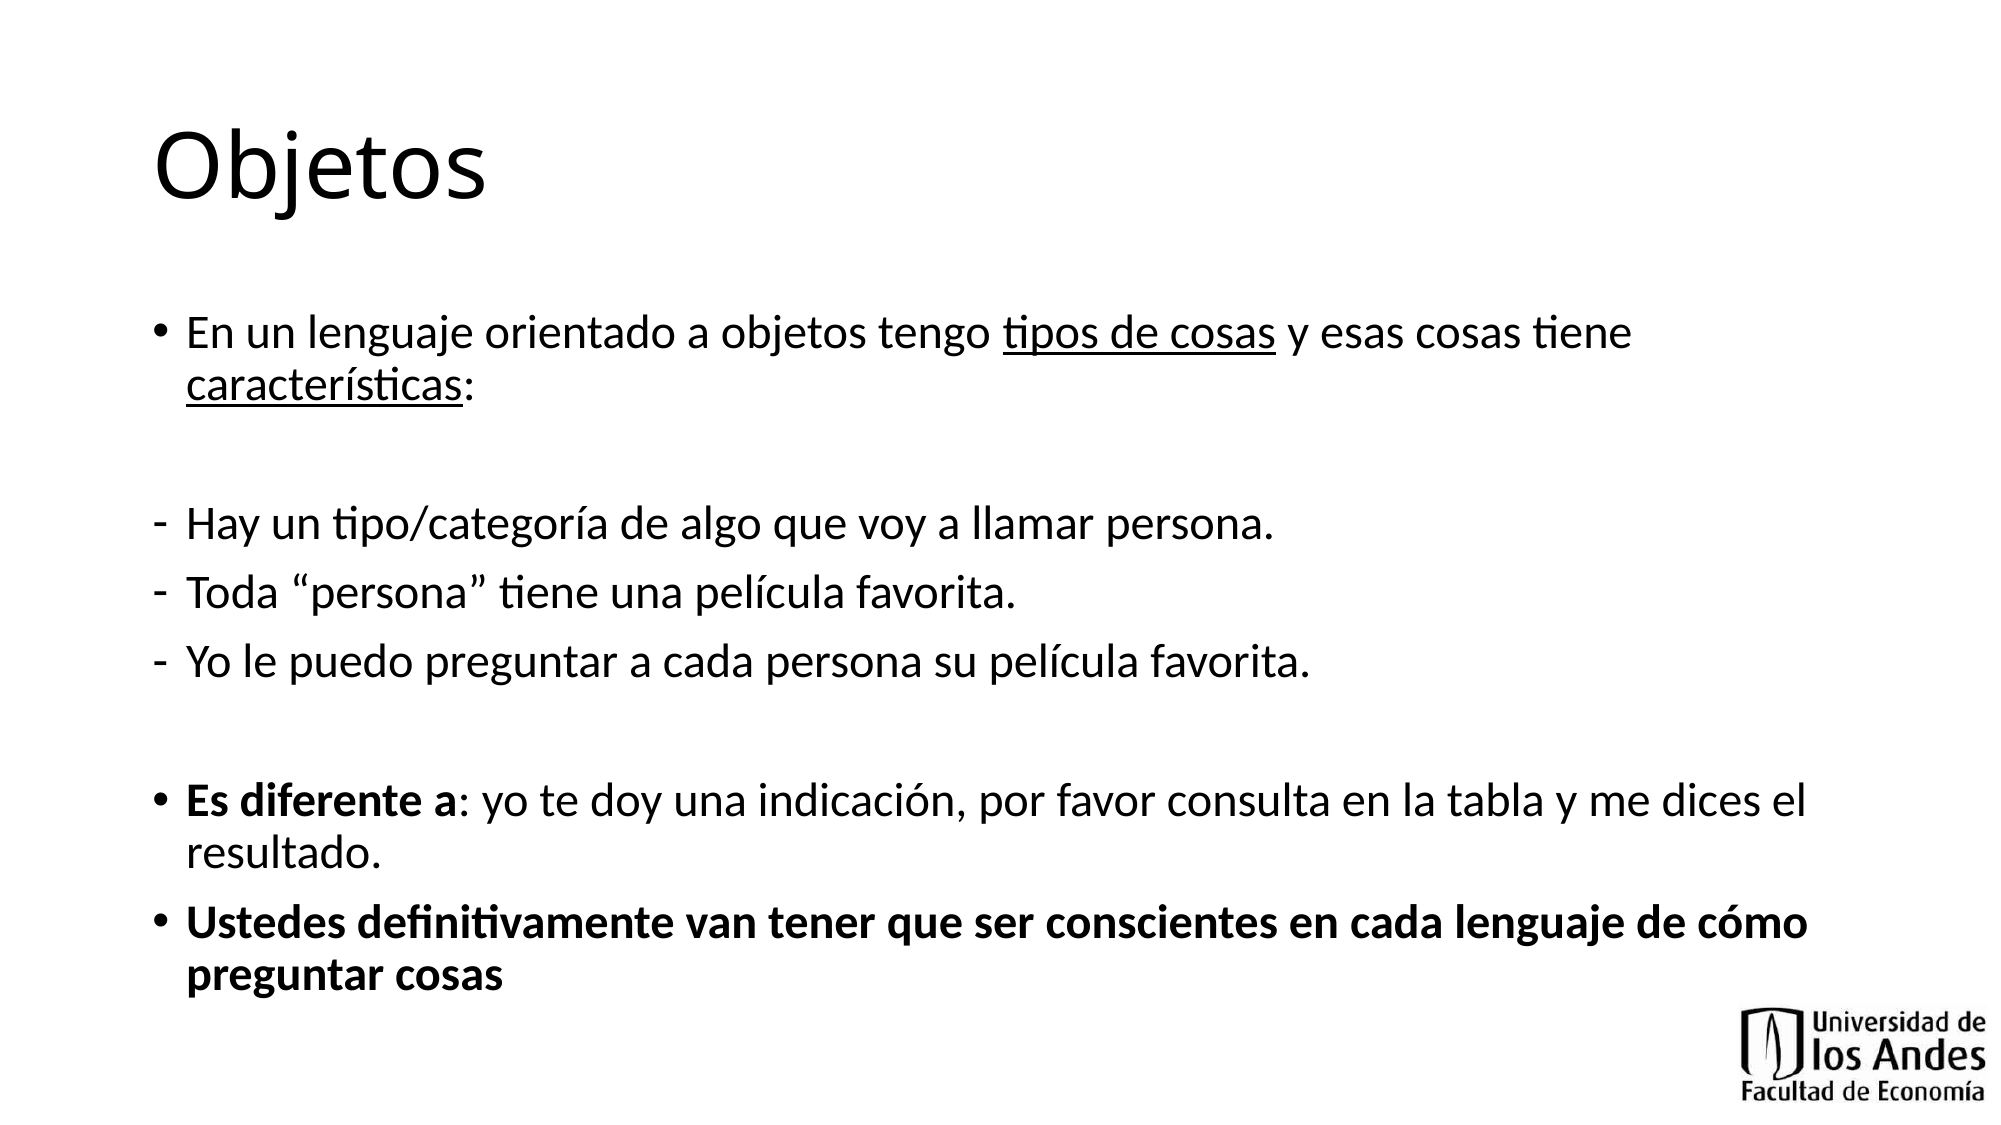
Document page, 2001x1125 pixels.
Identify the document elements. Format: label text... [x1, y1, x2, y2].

title Objetos [137, 59, 1863, 278]
picture [1737, 1003, 1988, 1103]
list En un lenguaje orientado a objetos tengo tipos de cosas y esas cosas tiene características: Hay un tipo/categoría de algo que voy a llamar persona. Toda “persona” tiene una película favorita. Yo le puedo preguntar a cada persona su película favorita. Es diferente a: yo te doy una indicación, por favor consulta en la tabla y me dices el resultado. Ustedes definitivamente van tener que ser conscientes en cada lenguaje de cómo preguntar cosas [137, 299, 1863, 1014]
